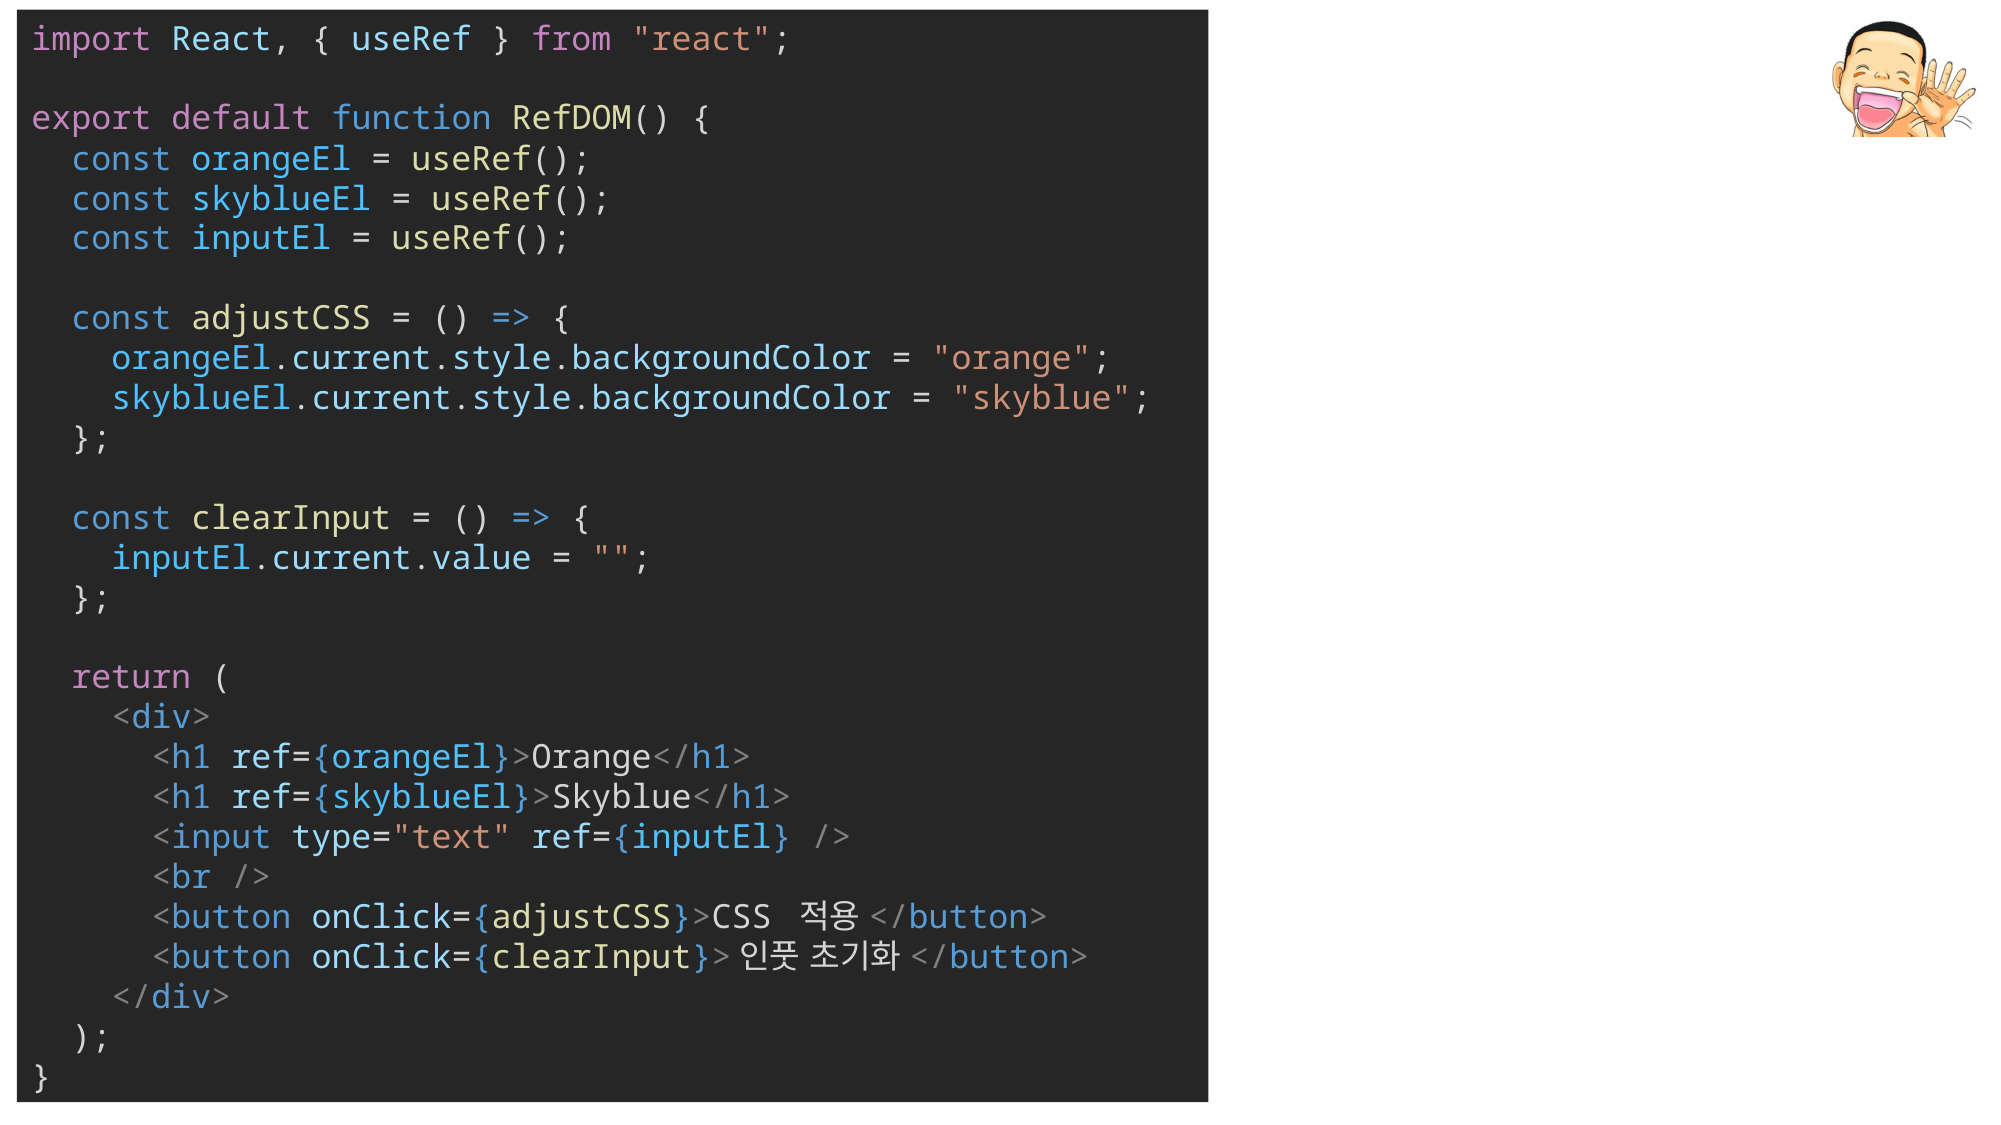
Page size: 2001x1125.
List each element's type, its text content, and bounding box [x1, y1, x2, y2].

picture [1808, 0, 2000, 137]
text_box import React, { useRef } from "react"; export default function RefDOM() { const orangeEl = useRef(); const skyblueEl = useRef(); const inputEl = useRef(); const adjustCSS = () => { orangeEl.current.style.backgroundColor = "orange"; skyblueEl.current.style.backgroundColor = "skyblue"; }; const clearInput = () => { inputEl.current.value = ""; }; return ( <div> <h1 ref={orangeEl}>Orange</h1> <h1 ref={skyblueEl}>Skyblue</h1> <input type="text" ref={inputEl} /> <br /> <button onClick={adjustCSS}>CSS 적용</button> <button onClick={clearInput}>인풋 초기화</button> </div> ); } [16, 9, 1209, 1103]
